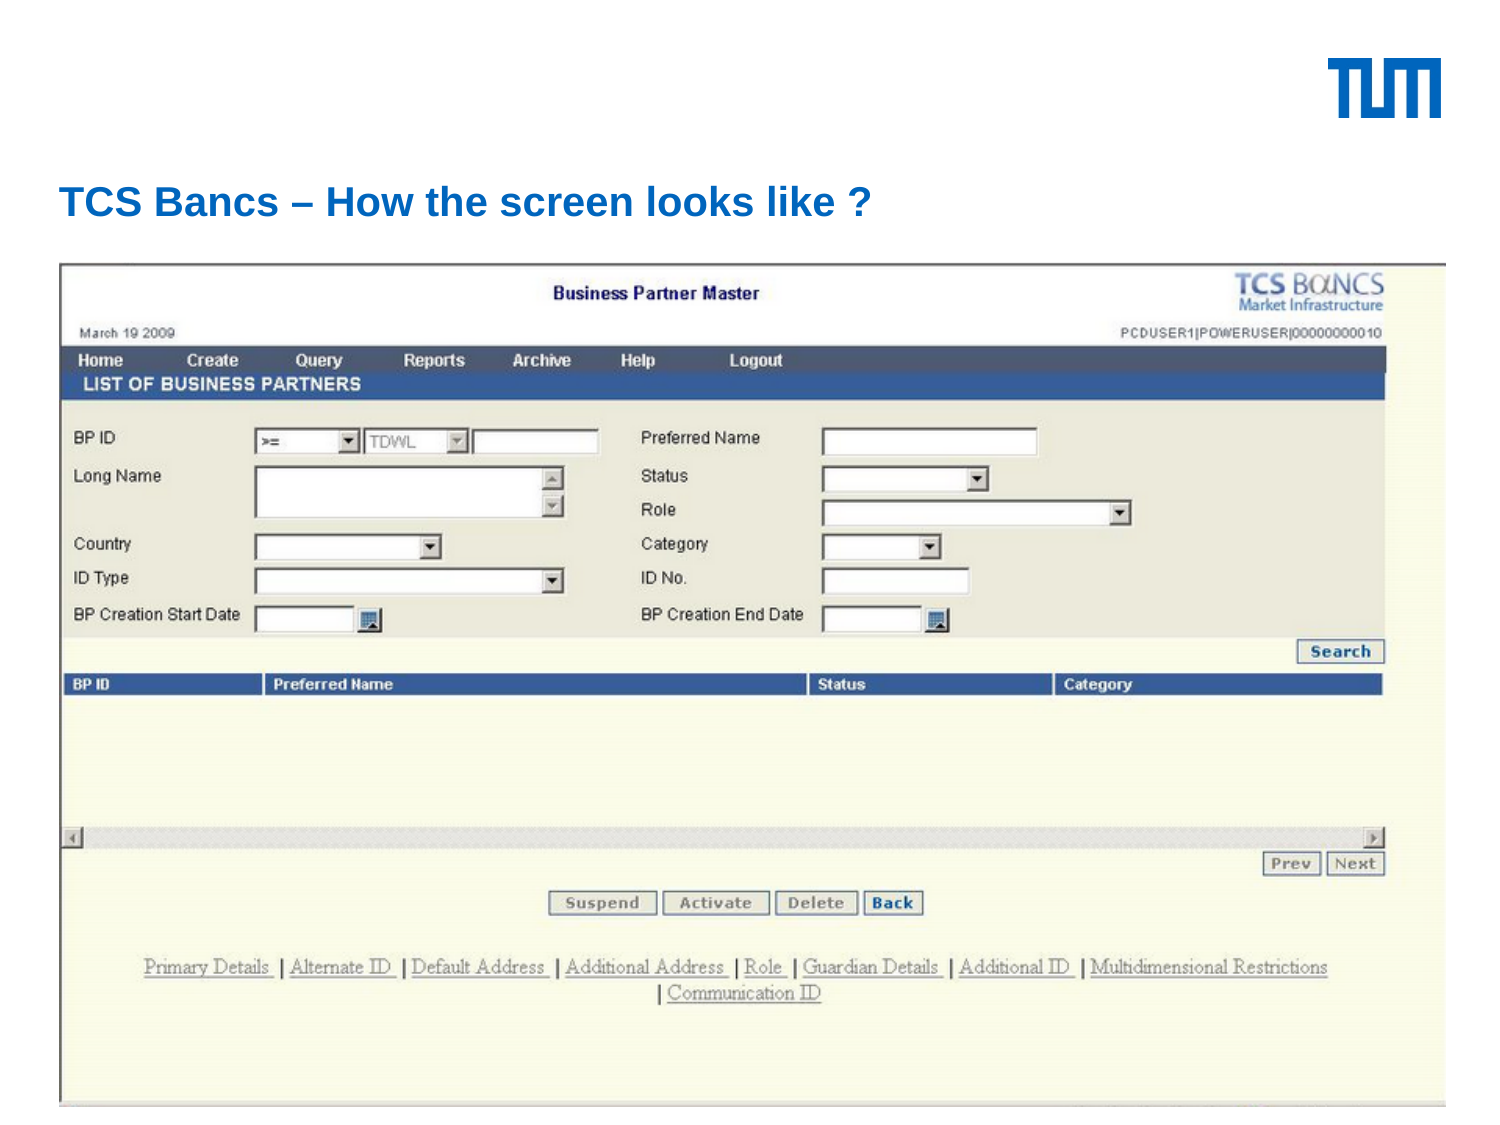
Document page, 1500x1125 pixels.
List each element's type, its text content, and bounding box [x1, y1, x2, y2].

title TCS Bancs – How the screen looks like ? [58, 162, 1278, 222]
picture [1328, 58, 1441, 118]
picture [58, 262, 1446, 1107]
